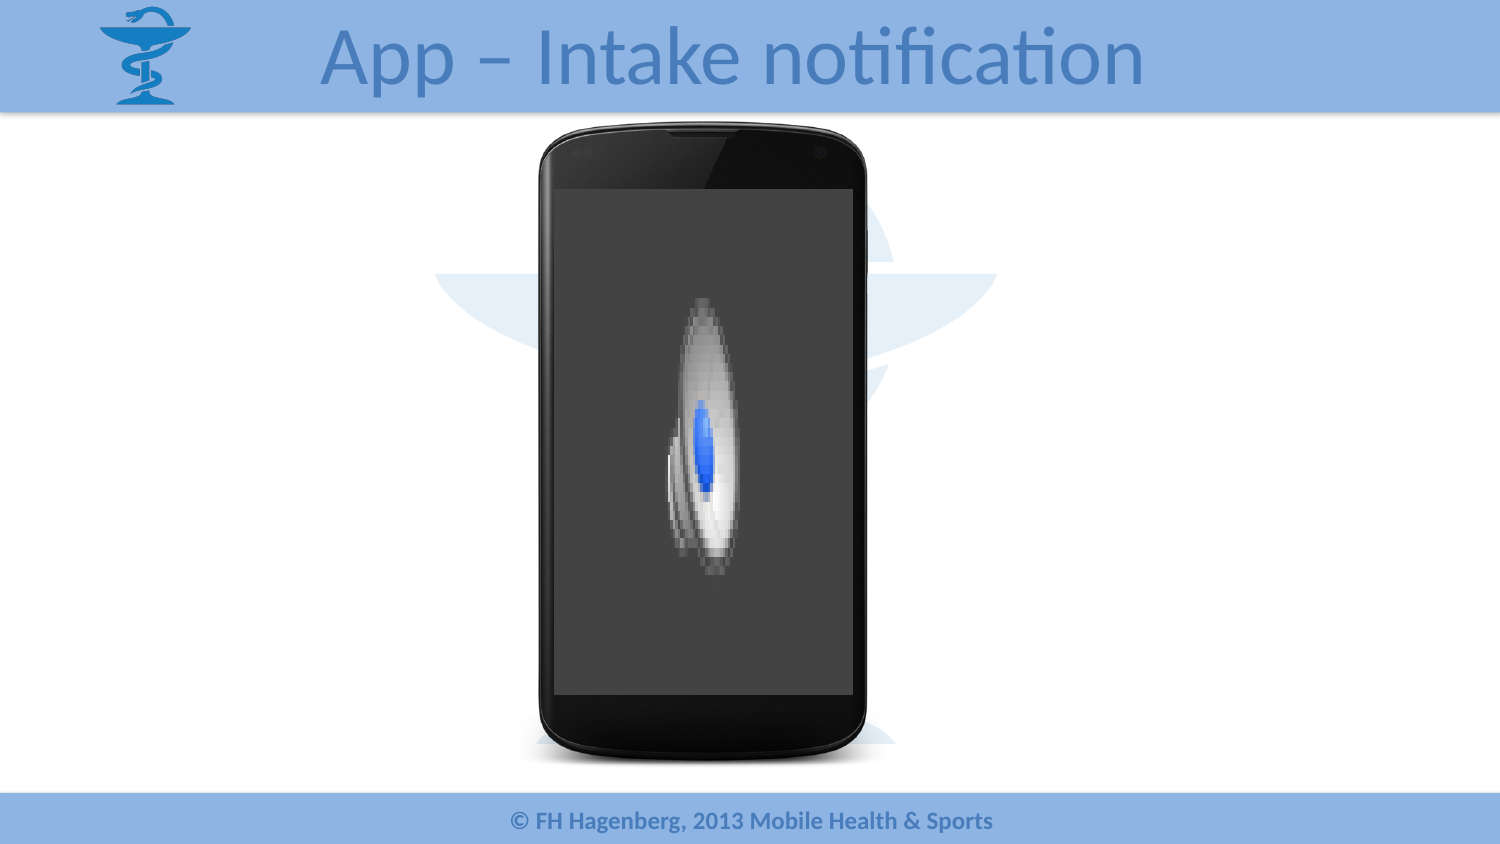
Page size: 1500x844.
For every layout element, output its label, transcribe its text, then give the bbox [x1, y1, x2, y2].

title App – Intake notification [59, 0, 1410, 130]
picture [472, 58, 933, 827]
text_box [552, 187, 854, 697]
